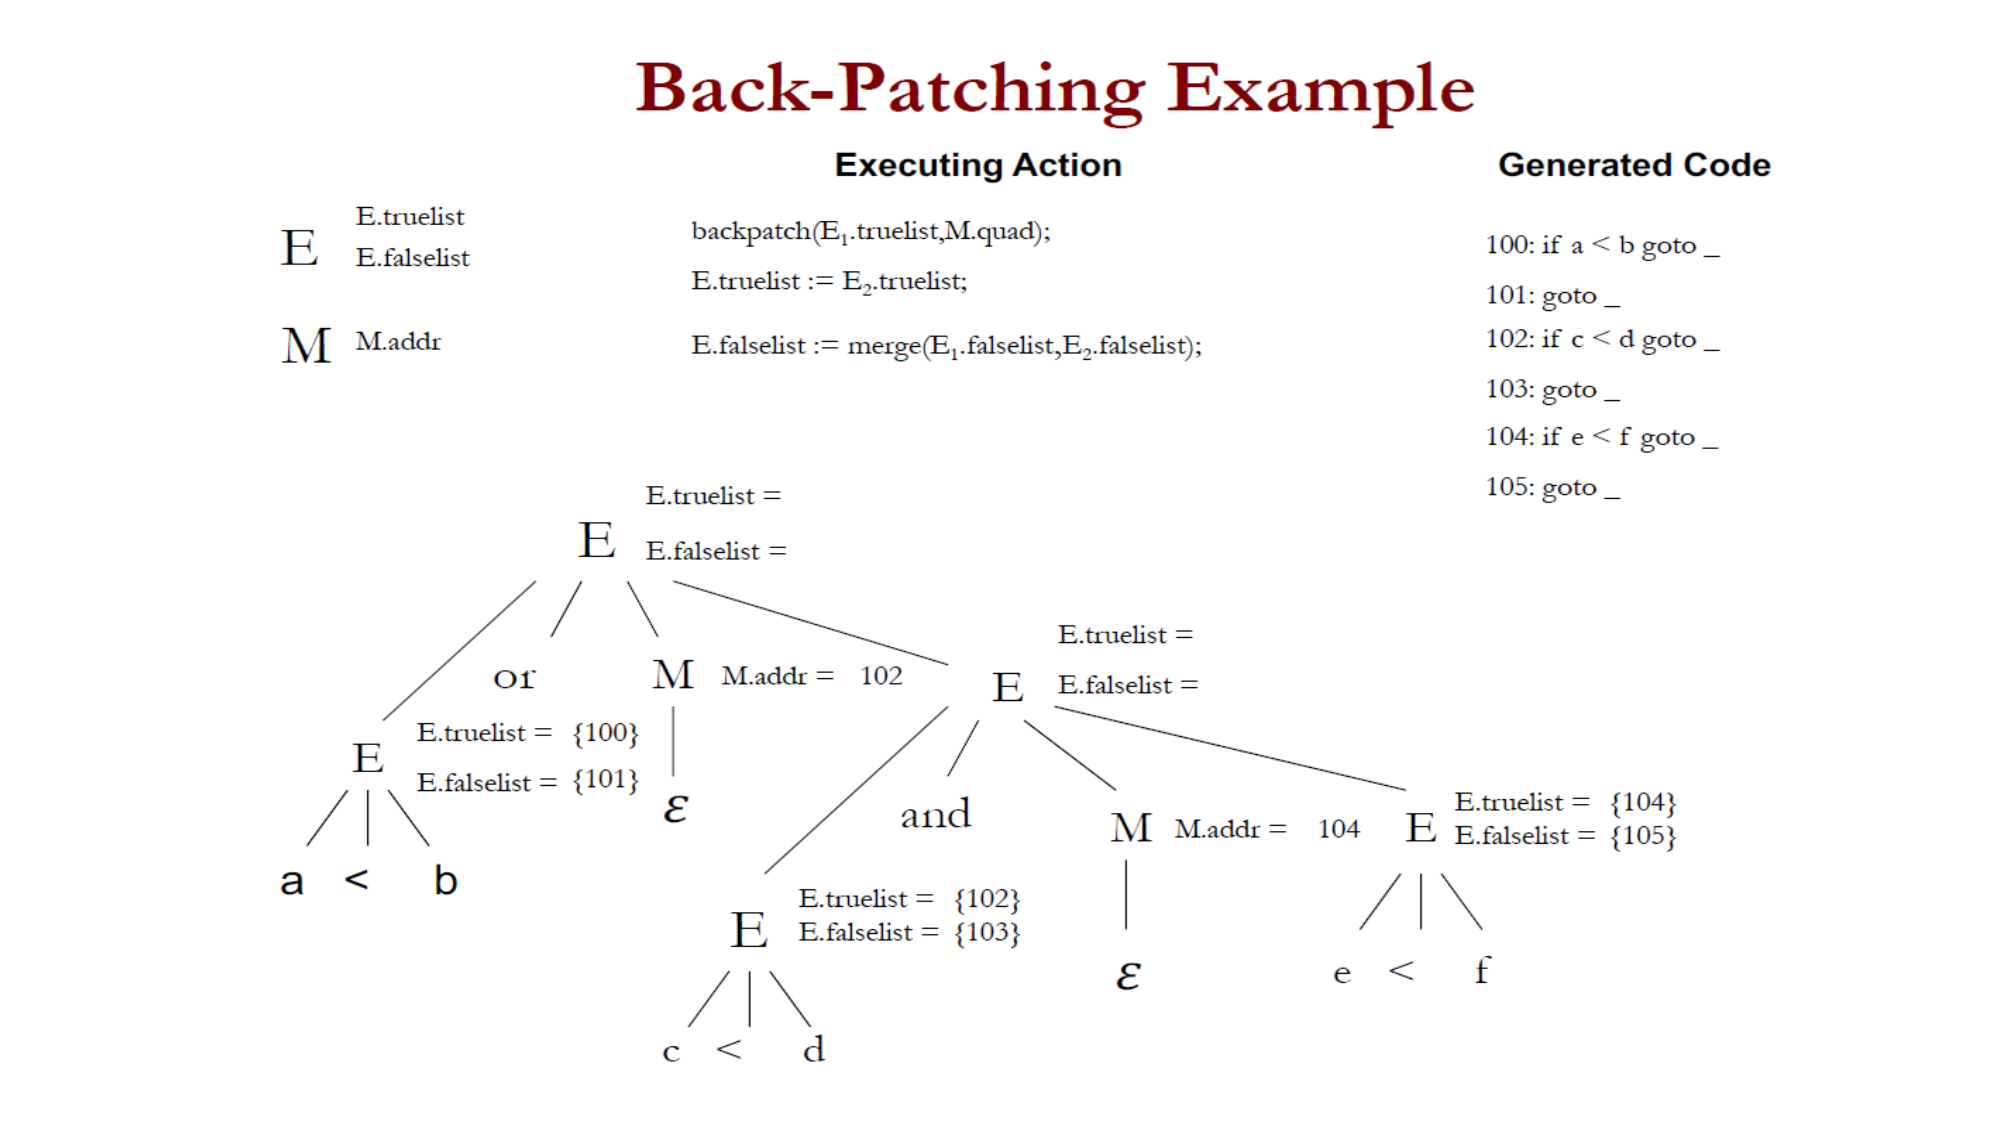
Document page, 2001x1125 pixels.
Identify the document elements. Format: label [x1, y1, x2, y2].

list [277, 59, 1879, 1088]
